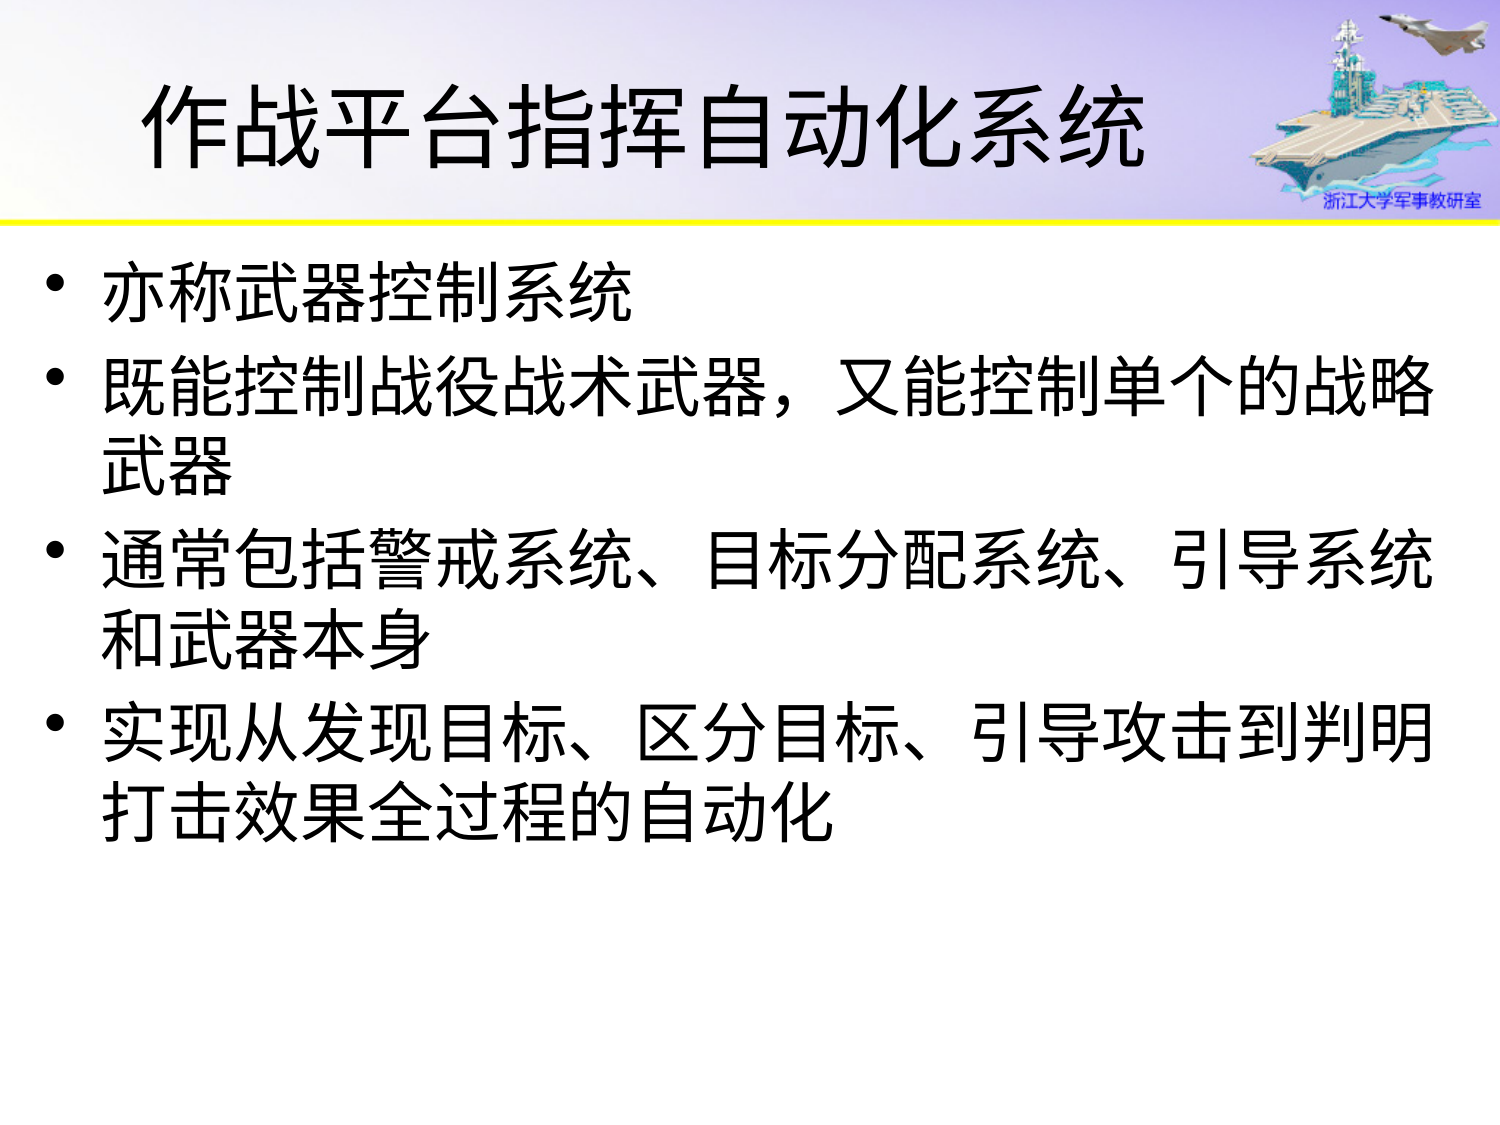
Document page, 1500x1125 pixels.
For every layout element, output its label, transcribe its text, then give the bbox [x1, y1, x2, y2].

picture [0, 0, 1500, 226]
title 作战平台指挥自动化系统 [29, 30, 1259, 219]
list 亦称武器控制系统 既能控制战役战术武器，又能控制单个的战略武器 通常包括警戒系统、目标分配系统、引导系统和武器本身 实现从发现目标、区分目标、引导攻击到判明打击效果全过程的自动化 [29, 243, 1460, 1036]
